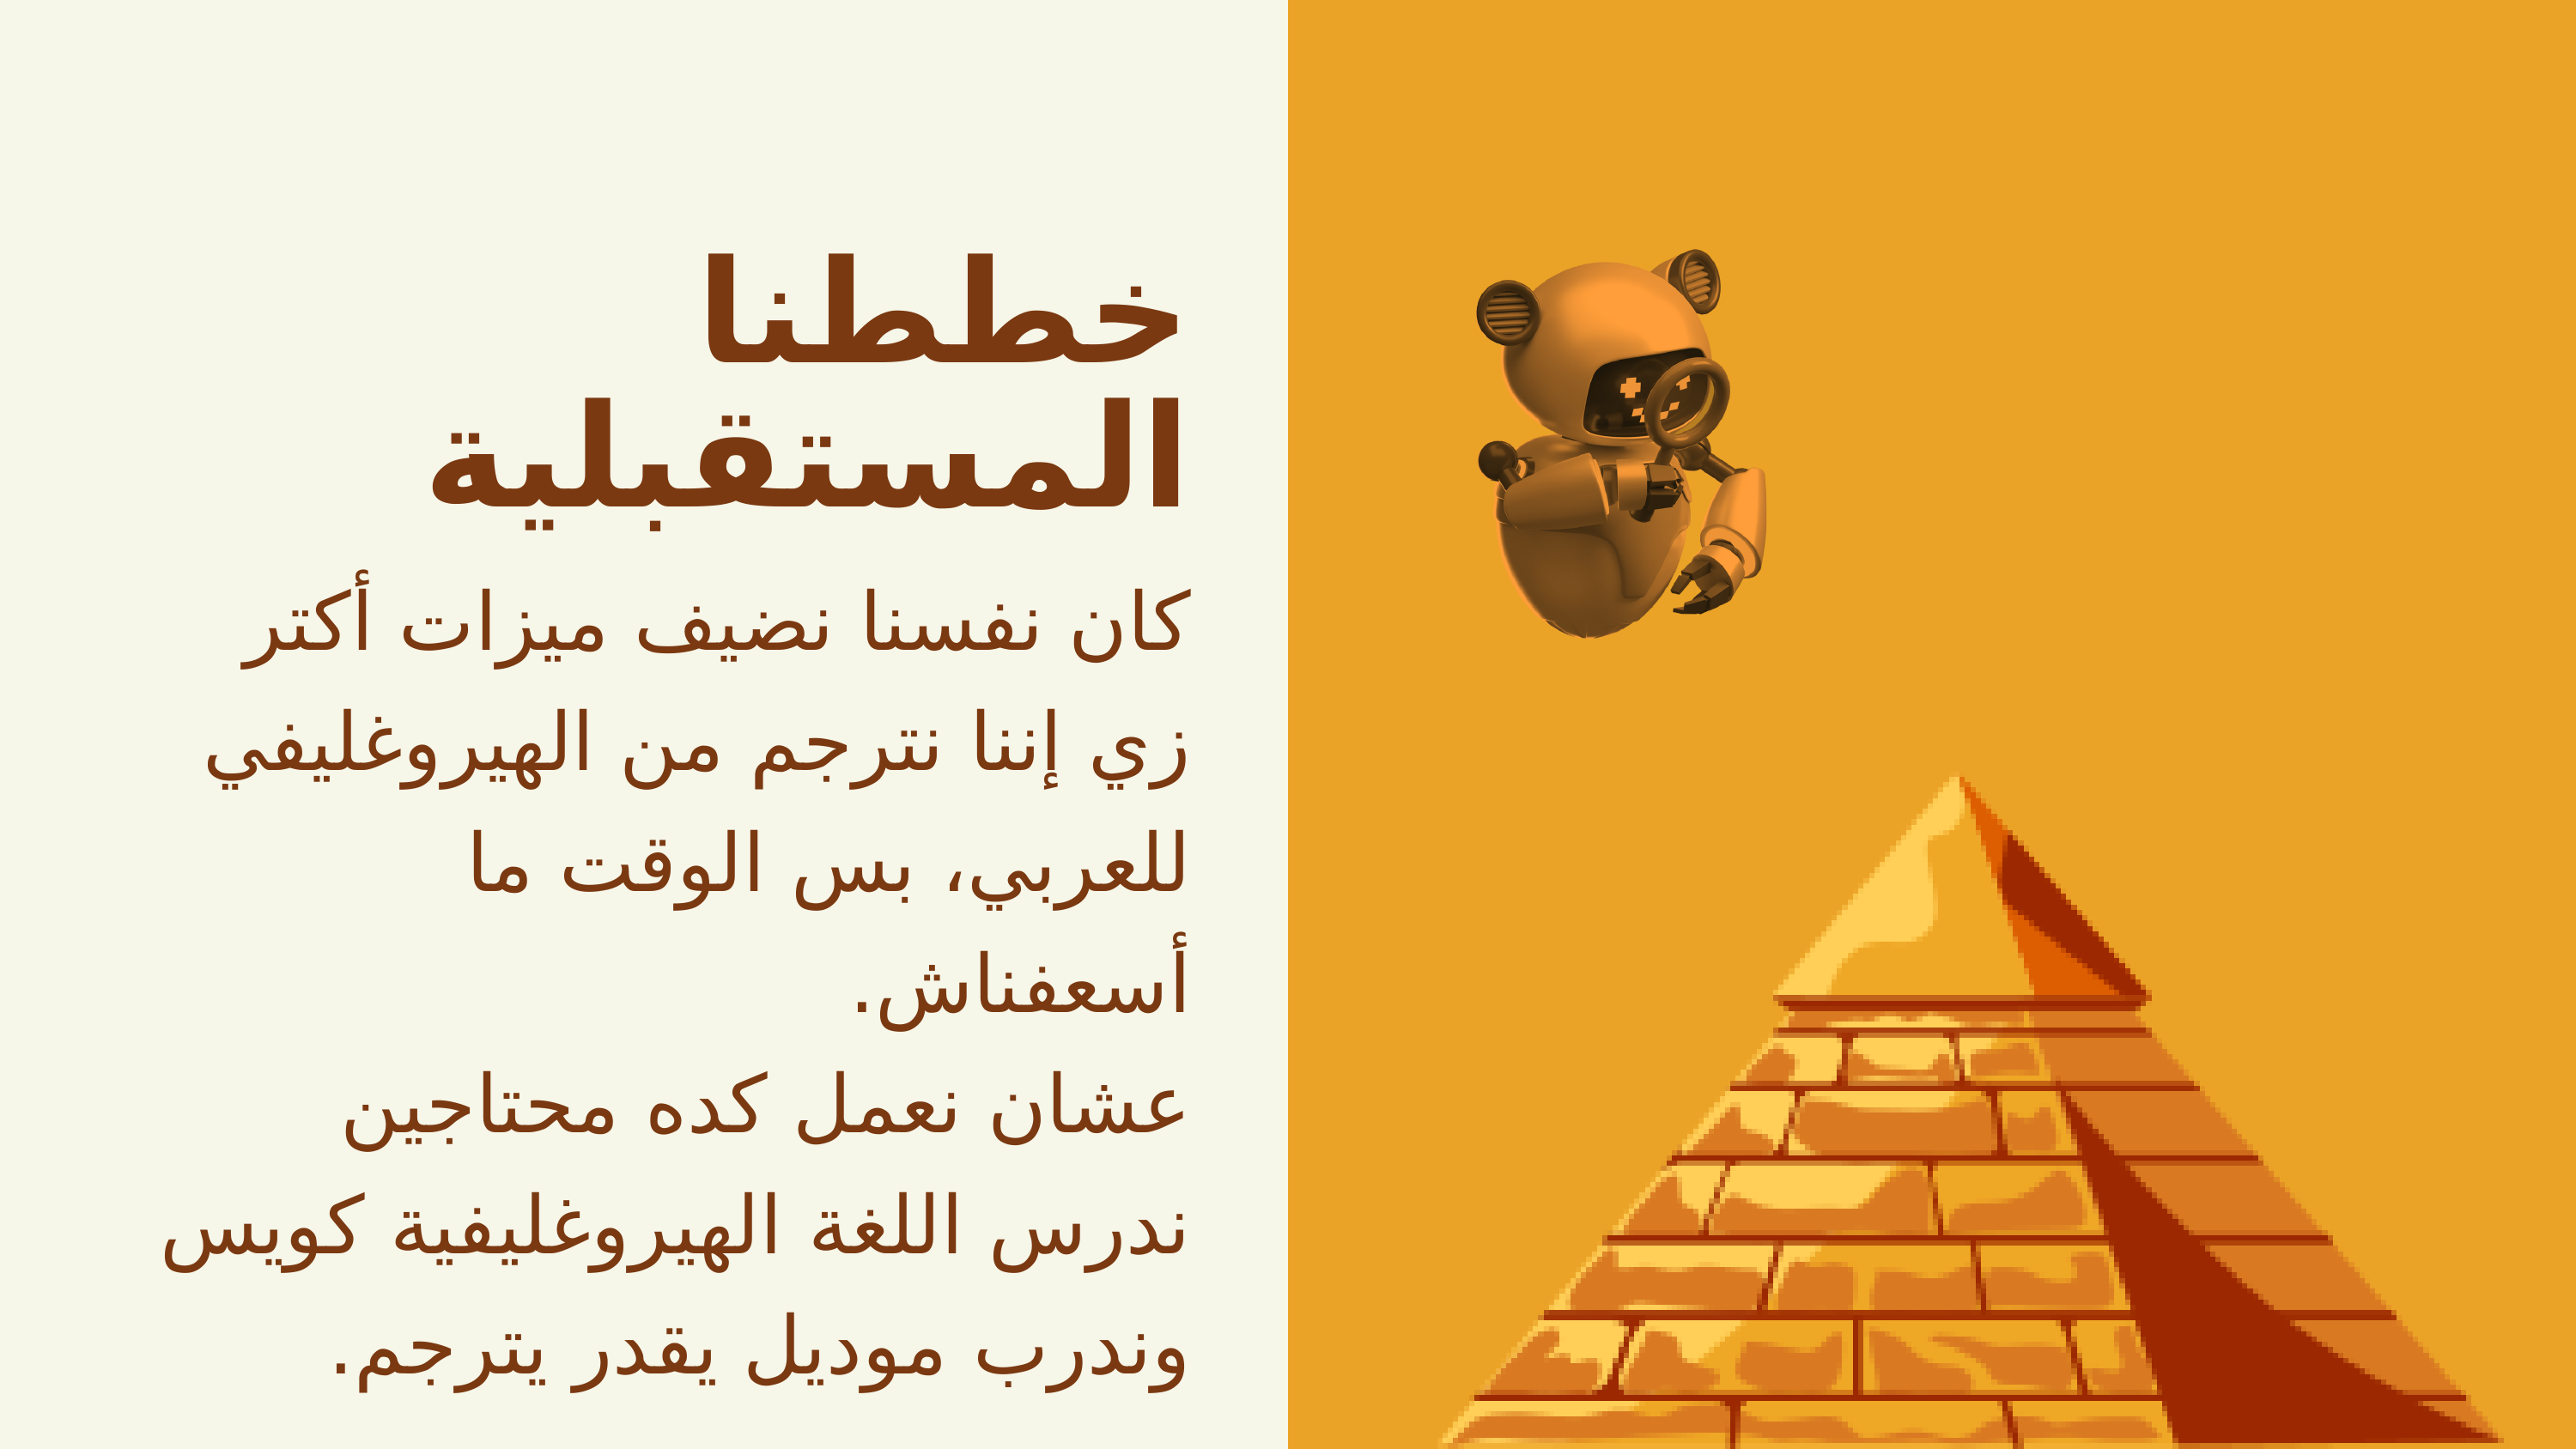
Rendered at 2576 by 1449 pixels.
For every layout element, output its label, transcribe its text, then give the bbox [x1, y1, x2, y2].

text_box كان نفسنا نضيف ميزات أكتر زي إننا نترجم من الهيروغليفي للعربي، بس الوقت ما أسعفناش. عشان نعمل كده محتاجين ندرس اللغة الهيروغليفية كويس وندرب موديل يقدر يترجم. [123, 545, 1192, 1391]
text_box خططنا المستقبلية [123, 246, 1192, 536]
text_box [1287, 0, 2576, 1449]
